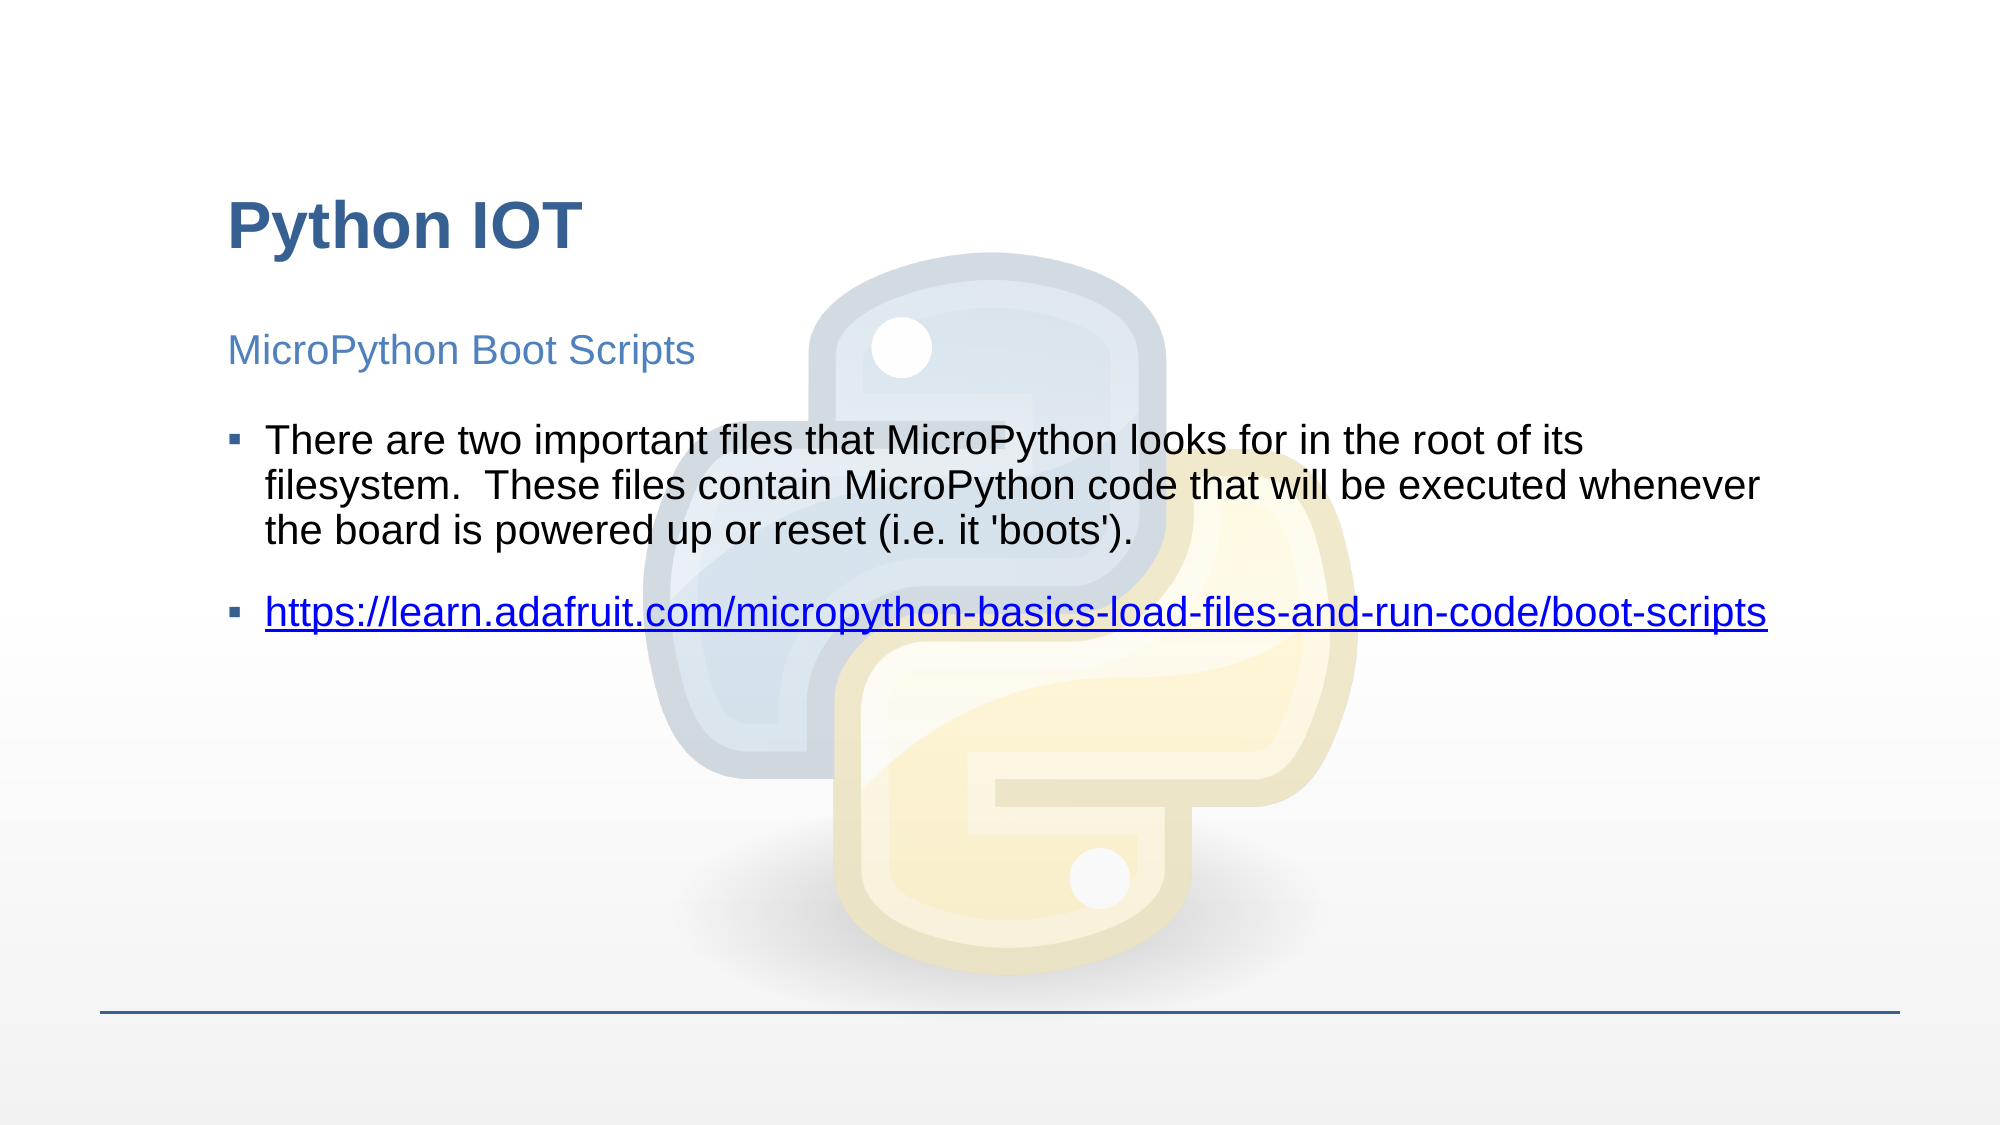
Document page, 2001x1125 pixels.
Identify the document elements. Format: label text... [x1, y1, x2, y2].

title Python IOT [212, 82, 1788, 271]
list There are two important files that MicroPython looks for in the root of its filesystem. These files contain MicroPython code that will be executed whenever the board is powered up or reset (i.e. it 'boots'). https://learn.adafruit.com/micropython-basics-load-files-and-run-code/boot-scripts [212, 410, 1788, 950]
list MicroPython Boot Scripts [212, 298, 1788, 404]
